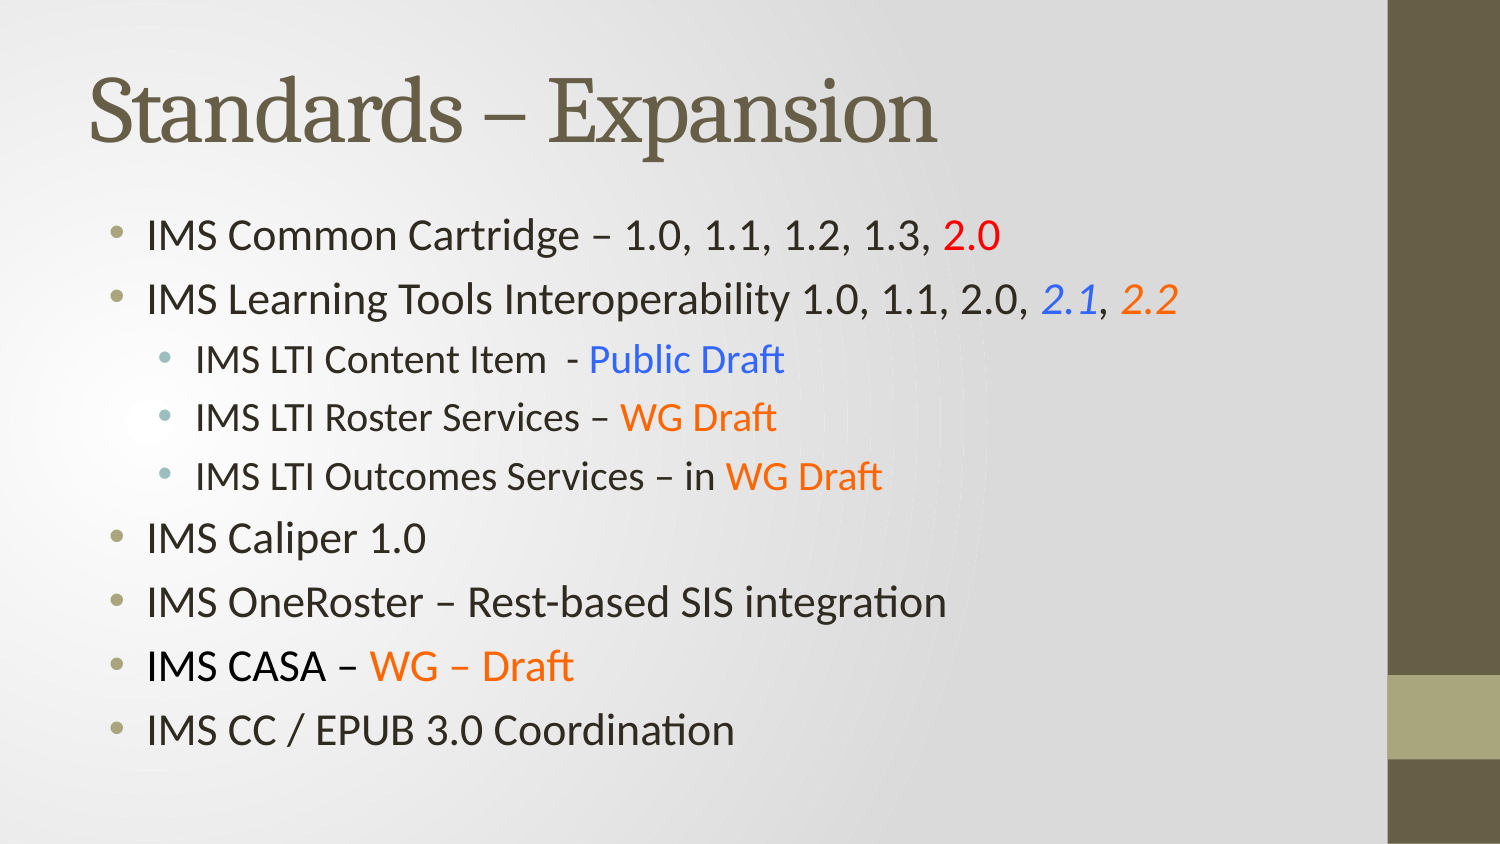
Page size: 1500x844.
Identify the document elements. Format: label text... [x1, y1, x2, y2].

title Standards – Expansion [75, 33, 1325, 175]
list IMS Common Cartridge – 1.0, 1.1, 1.2, 1.3, 2.0 IMS Learning Tools Interoperability 1.0, 1.1, 2.0, 2.1, 2.2 IMS LTI Content Item - Public Draft IMS LTI Roster Services – WG Draft IMS LTI Outcomes Services – in WG Draft IMS Caliper 1.0 IMS OneRoster – Rest-based SIS integration IMS CASA – WG – Draft IMS CC / EPUB 3.0 Coordination [75, 196, 1325, 788]
